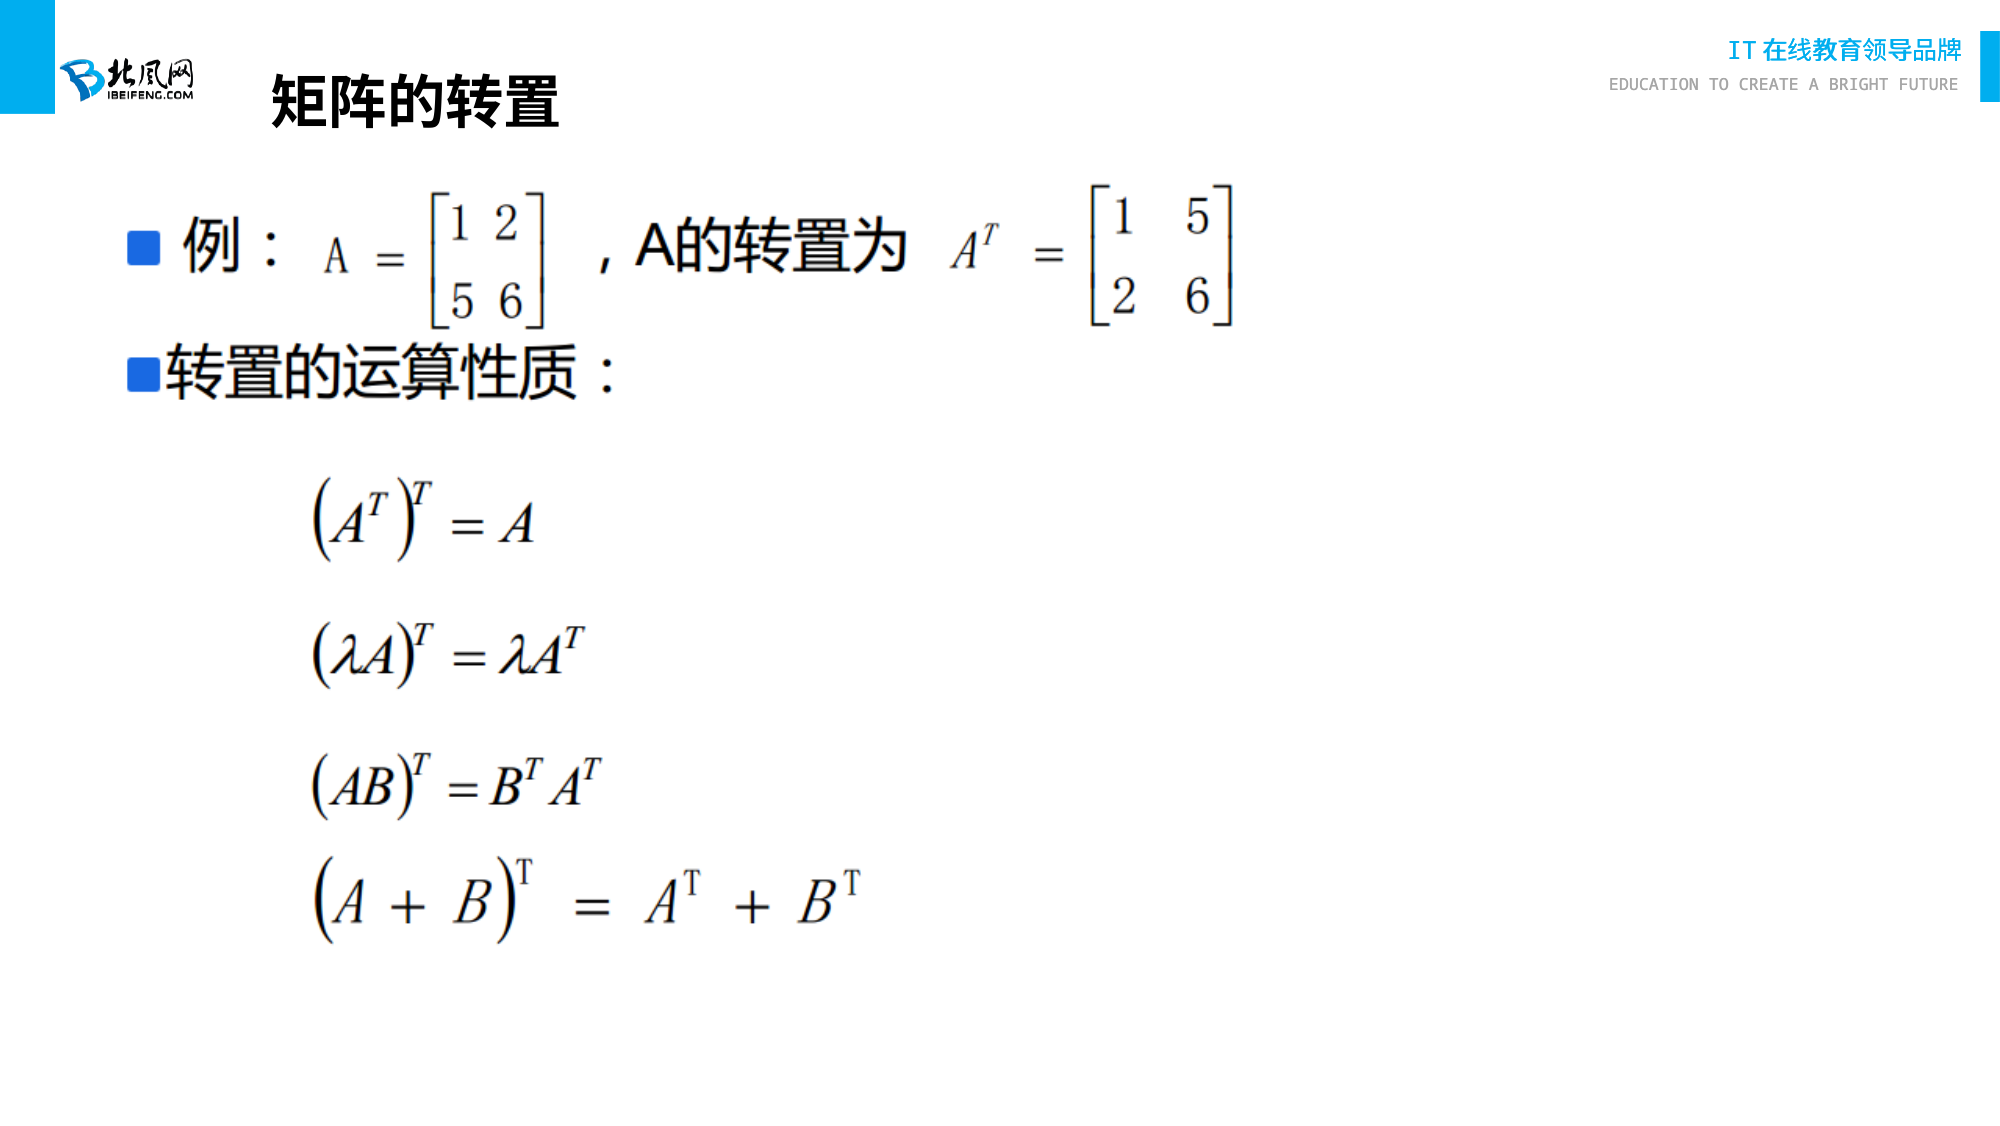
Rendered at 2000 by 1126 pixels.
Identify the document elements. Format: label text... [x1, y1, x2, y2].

title 矩阵的转置 [255, 42, 1606, 167]
picture [90, 167, 1433, 958]
picture [56, 53, 198, 103]
